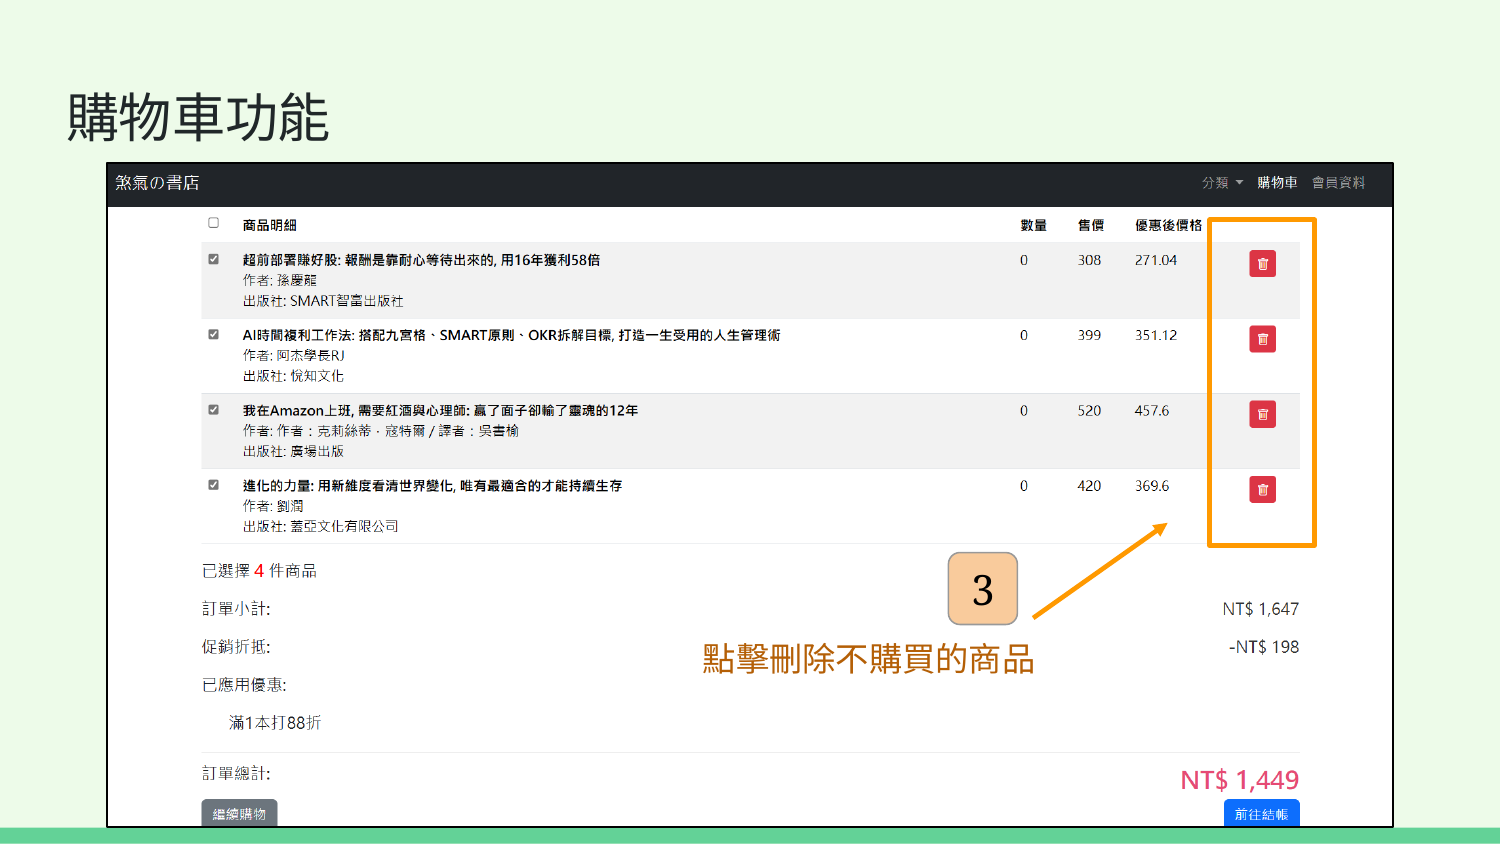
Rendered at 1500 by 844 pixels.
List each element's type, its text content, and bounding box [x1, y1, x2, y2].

title 購物車功能 [51, 69, 1449, 164]
picture [107, 163, 1393, 827]
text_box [1032, 522, 1168, 619]
